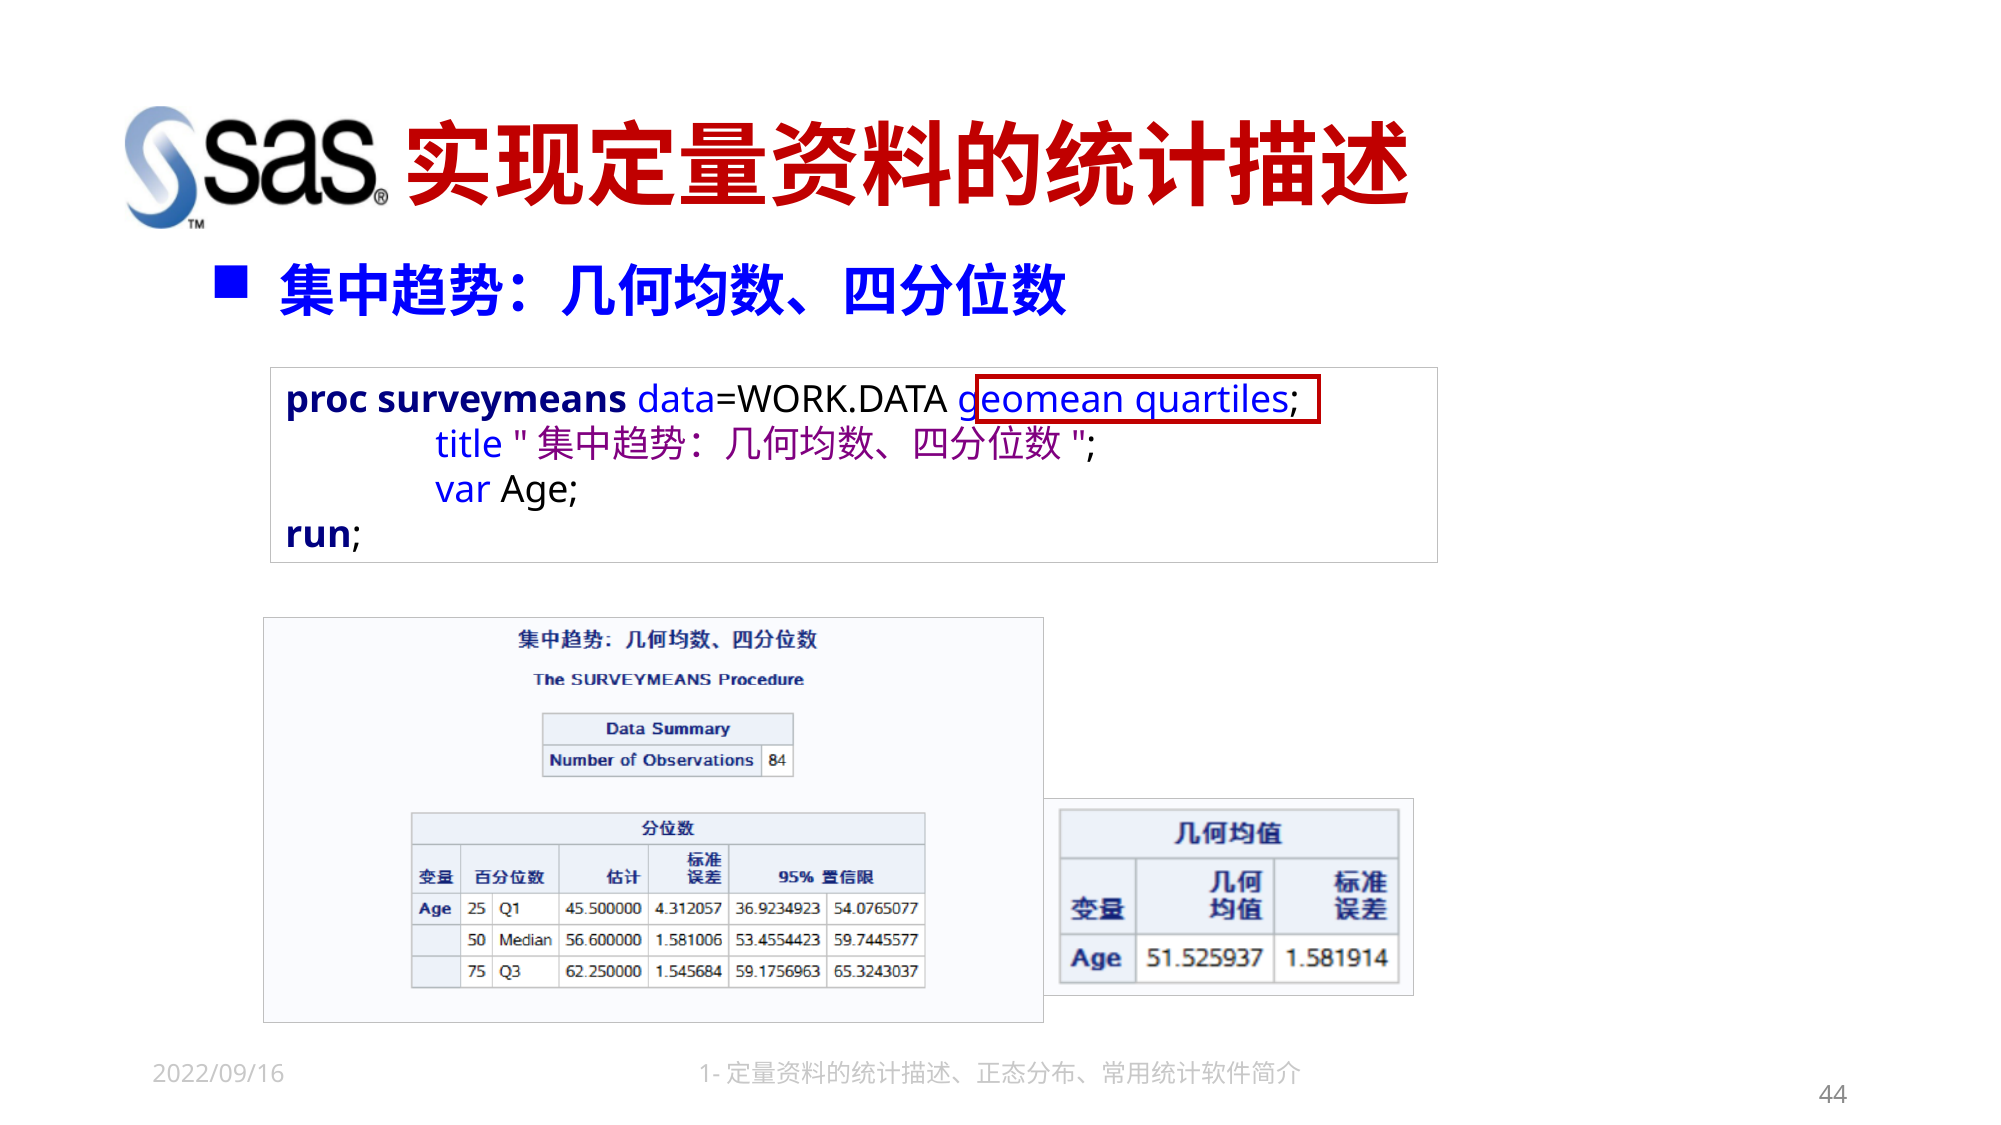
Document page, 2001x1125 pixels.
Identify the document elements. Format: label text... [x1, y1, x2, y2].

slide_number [137, 1042, 588, 1103]
text_box [976, 376, 1320, 422]
slide_number 44 [1412, 1065, 1863, 1125]
picture [114, 89, 403, 245]
title 实现定量资料的统计描述 [137, 59, 1863, 278]
text_box 集中趋势：几何均数、四分位数 [195, 214, 1584, 336]
footer 1-定量资料的统计描述、正态分布、常用统计软件简介 [644, 1042, 1356, 1103]
text_box proc surveymeans data=WORK.DATA geomean quartiles; title "集中趋势：几何均数、四分位数"; var Age; run; [270, 367, 1438, 563]
picture [263, 617, 1414, 1023]
